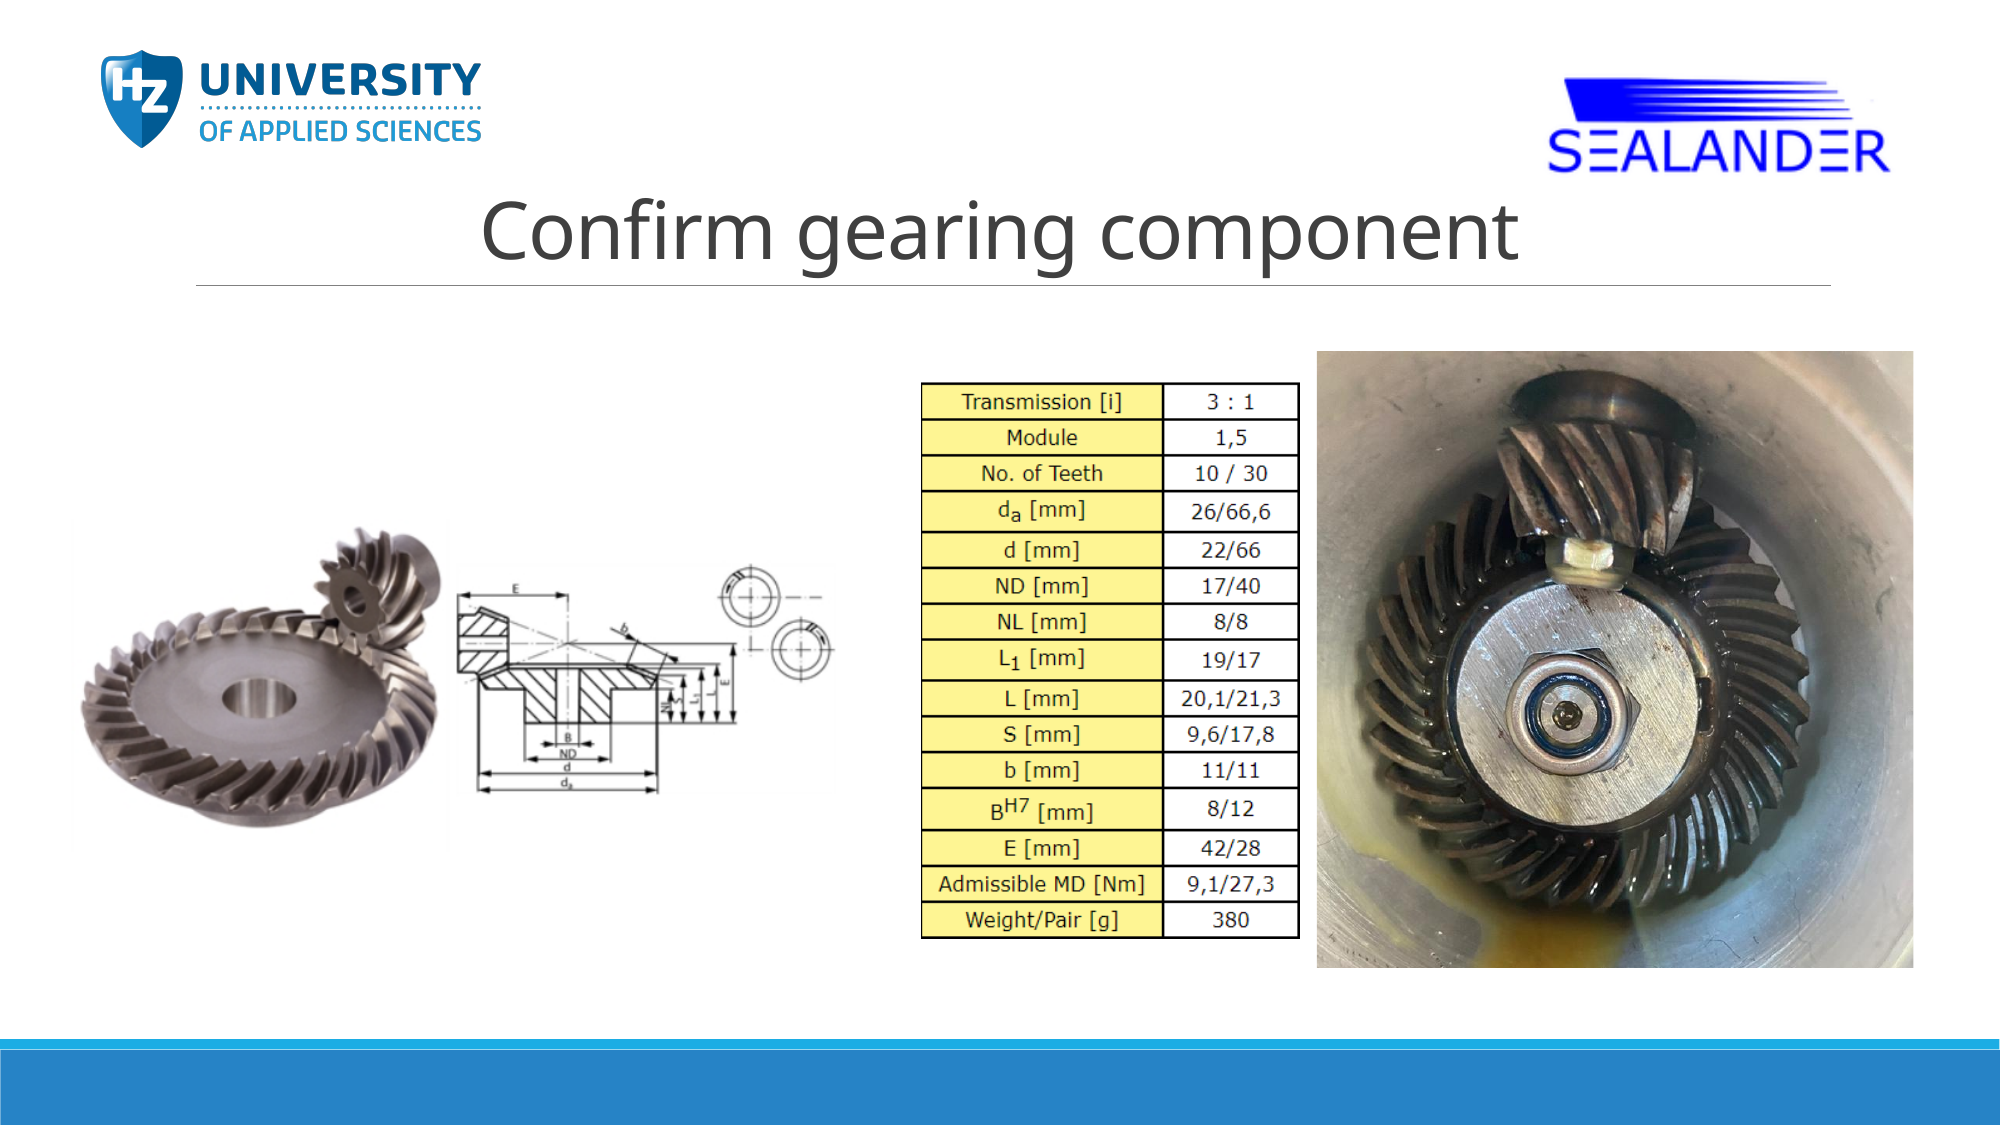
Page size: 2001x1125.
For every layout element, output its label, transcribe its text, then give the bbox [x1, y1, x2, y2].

picture [60, 380, 1300, 939]
picture [100, 49, 482, 148]
title Confirm gearing component [0, 186, 2000, 284]
picture [1531, 50, 1897, 222]
picture [1316, 351, 1914, 968]
